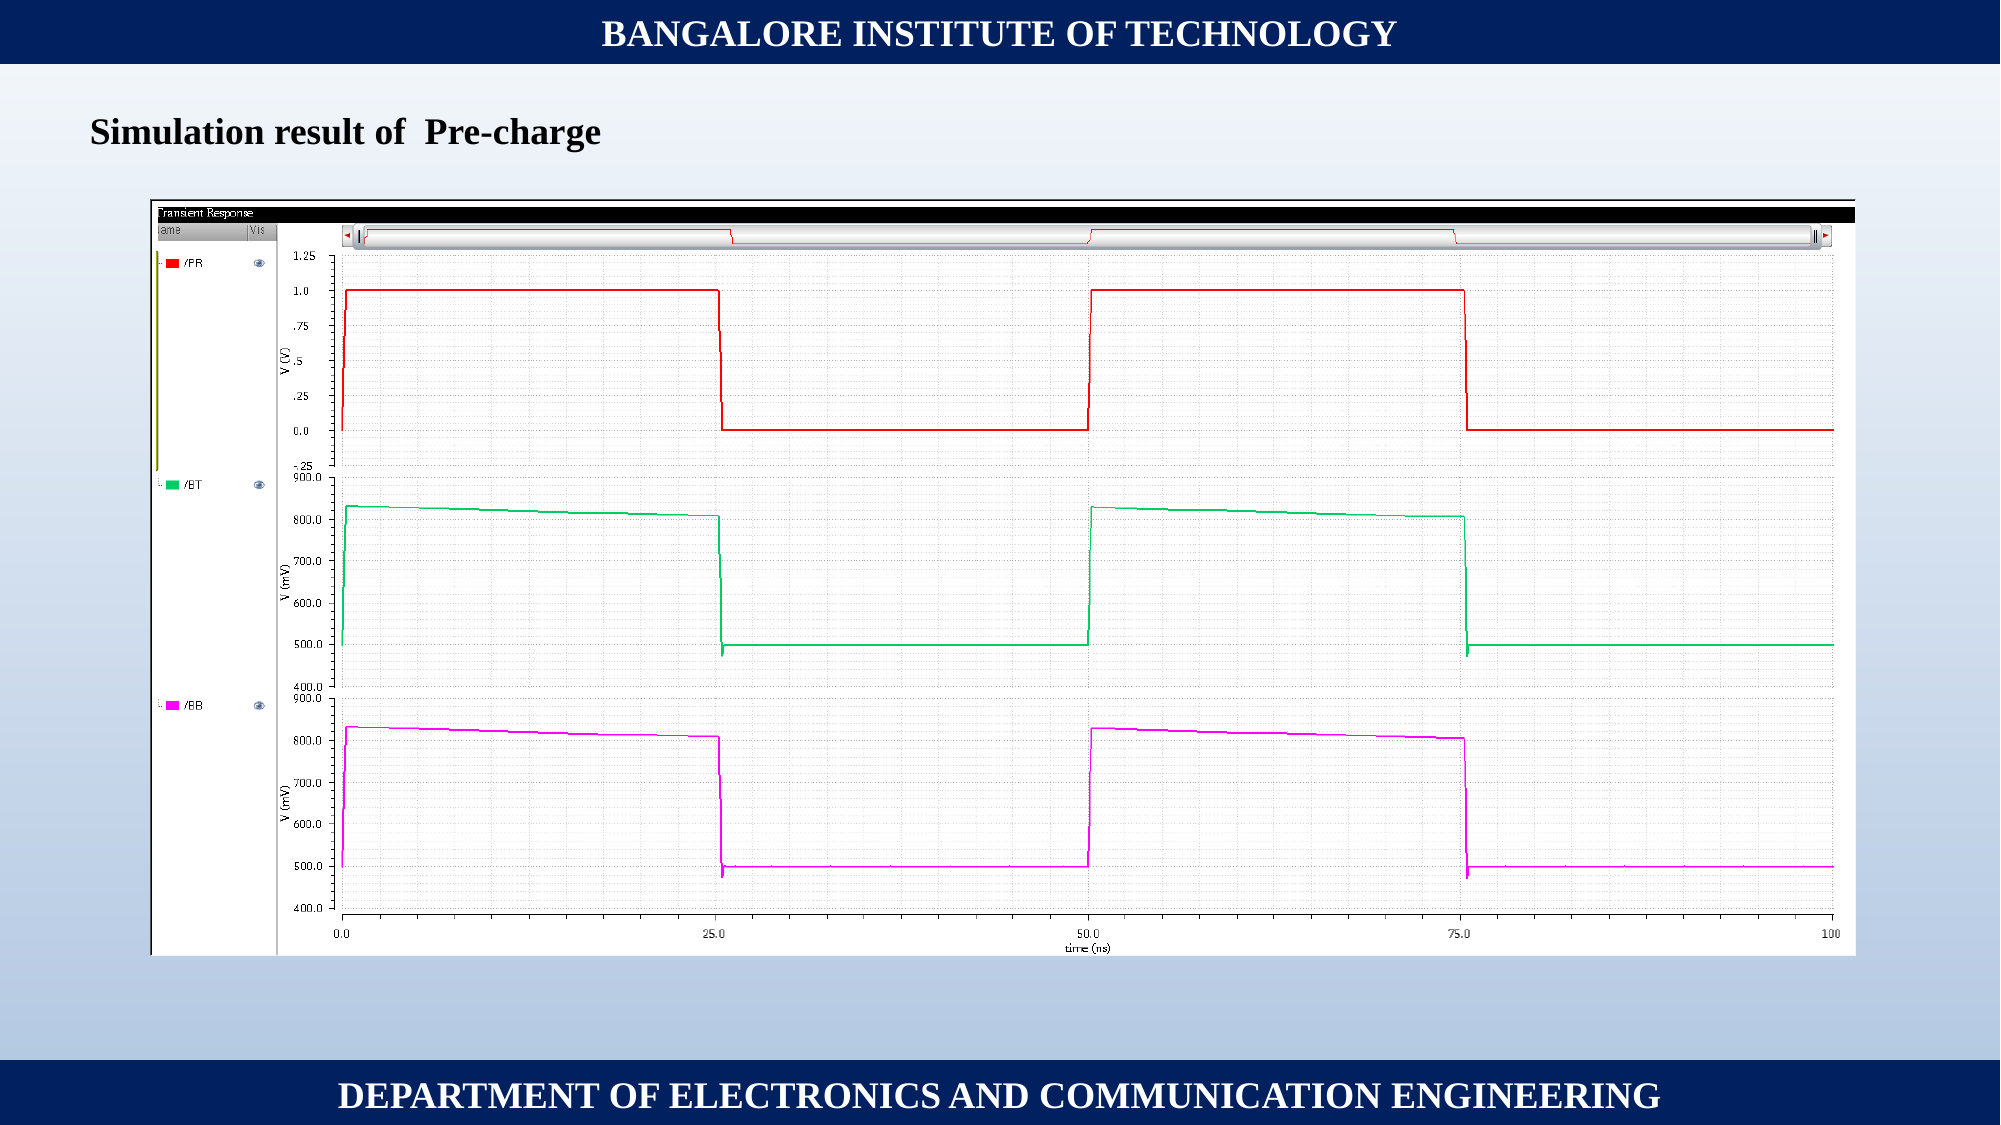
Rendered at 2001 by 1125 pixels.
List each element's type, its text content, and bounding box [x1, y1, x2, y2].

picture [149, 199, 1856, 956]
text_box BANGALORE INSTITUTE OF TECHNOLOGY [0, 0, 2000, 64]
text_box [450, 74, 1550, 160]
text_box DEPARTMENT OF ELECTRONICS AND COMMUNICATION ENGINEERING [0, 1060, 2000, 1125]
text_box Simulation result of Pre-charge [75, 99, 700, 160]
